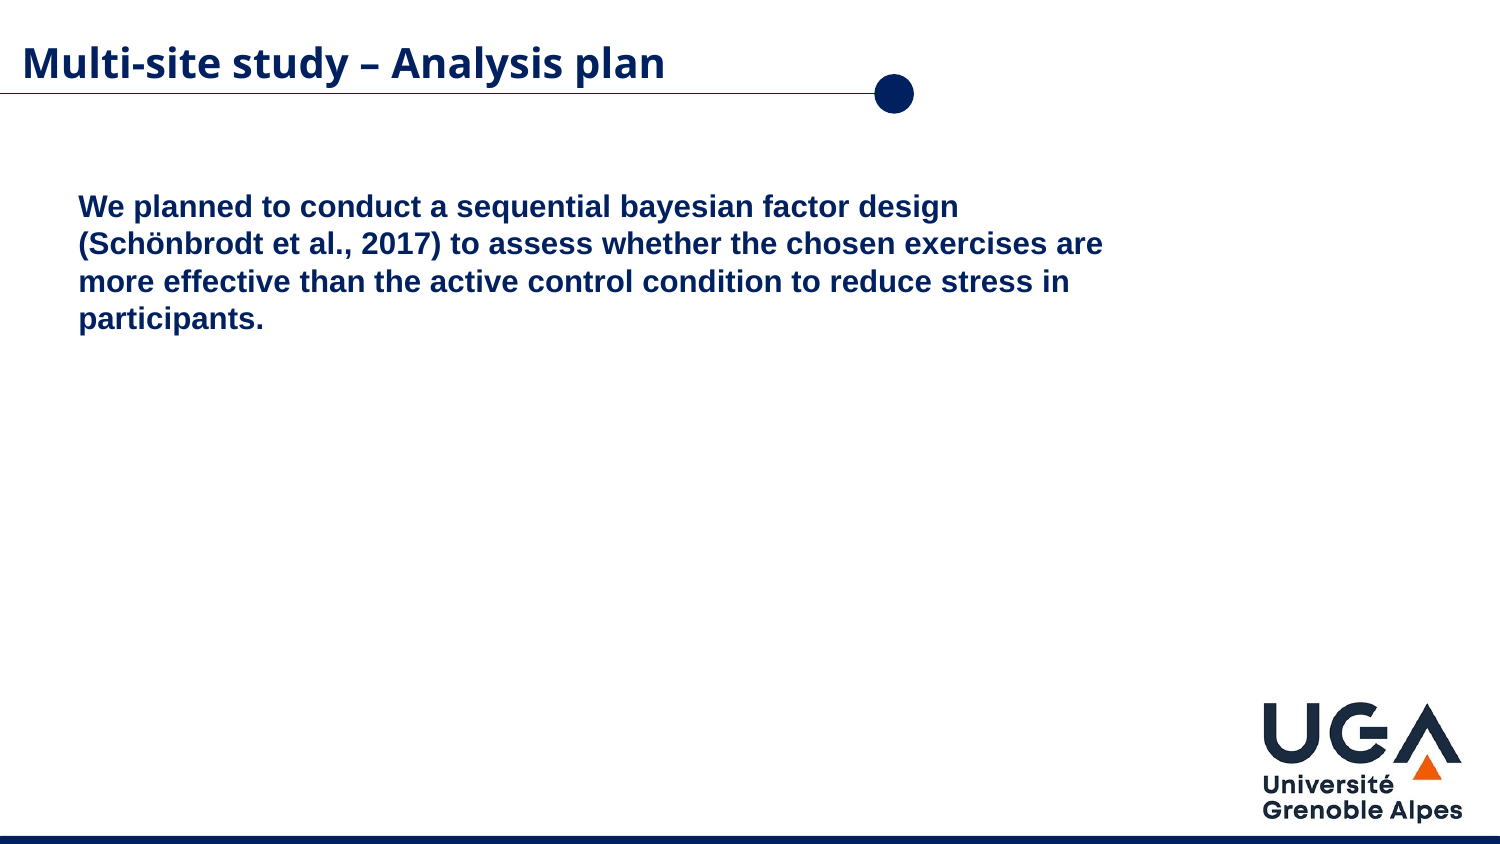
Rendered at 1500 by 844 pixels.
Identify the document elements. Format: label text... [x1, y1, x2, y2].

text_box [874, 74, 914, 114]
picture [1248, 684, 1474, 833]
text_box [0, 835, 1500, 844]
text_box We planned to conduct a sequential bayesian factor design (Schönbrodt et al., 2017) to assess whether the chosen exercises are more effective than the active control condition to reduce stress in participants. [63, 141, 1168, 419]
text_box Multi-site study – Analysis plan [6, 28, 682, 93]
